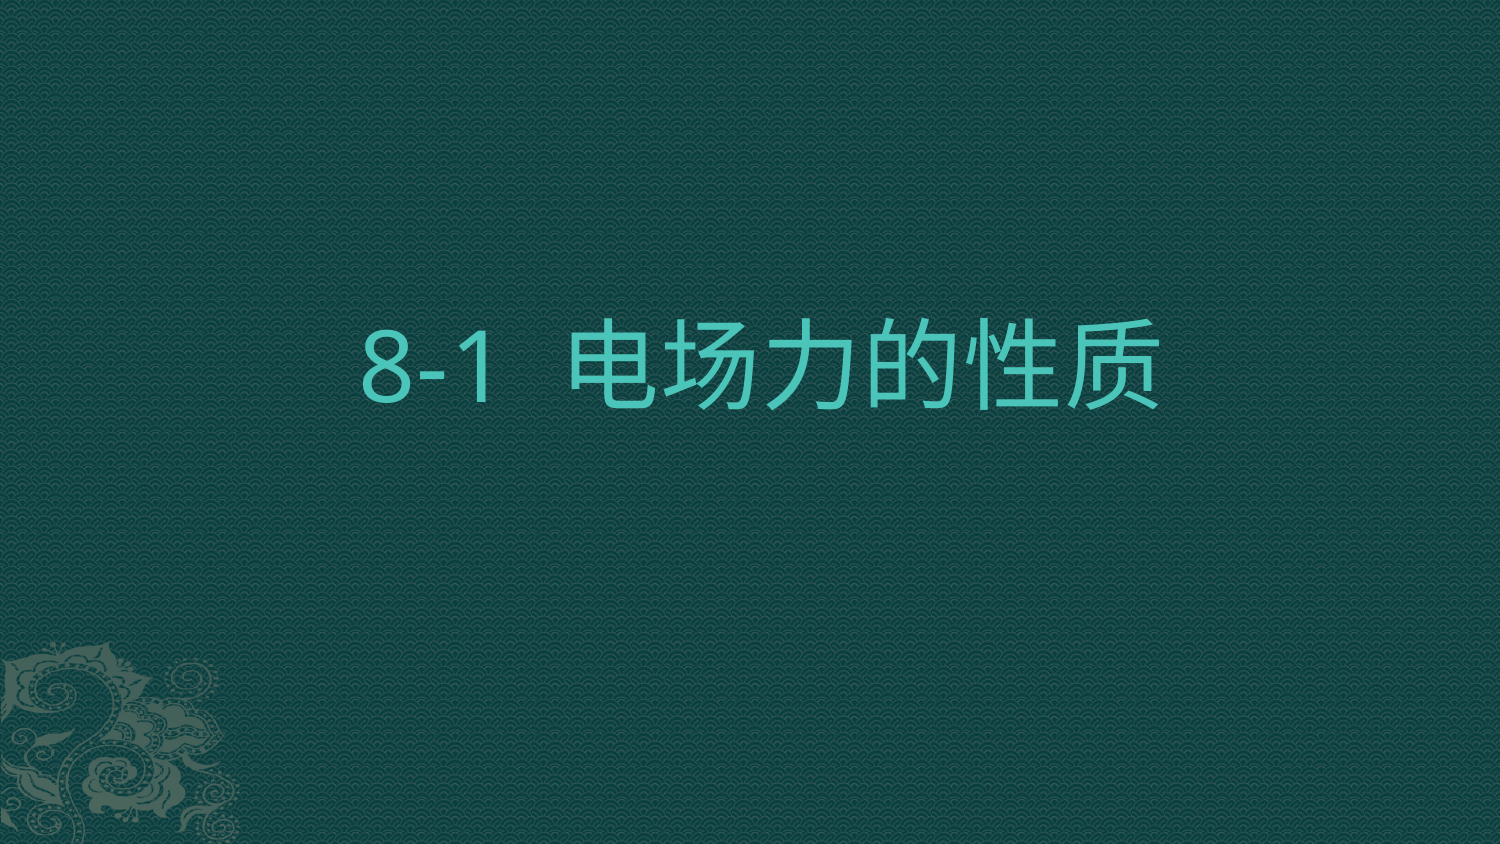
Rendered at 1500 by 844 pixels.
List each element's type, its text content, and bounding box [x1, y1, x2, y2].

title 8-1 电场力的性质 [112, 209, 1412, 517]
